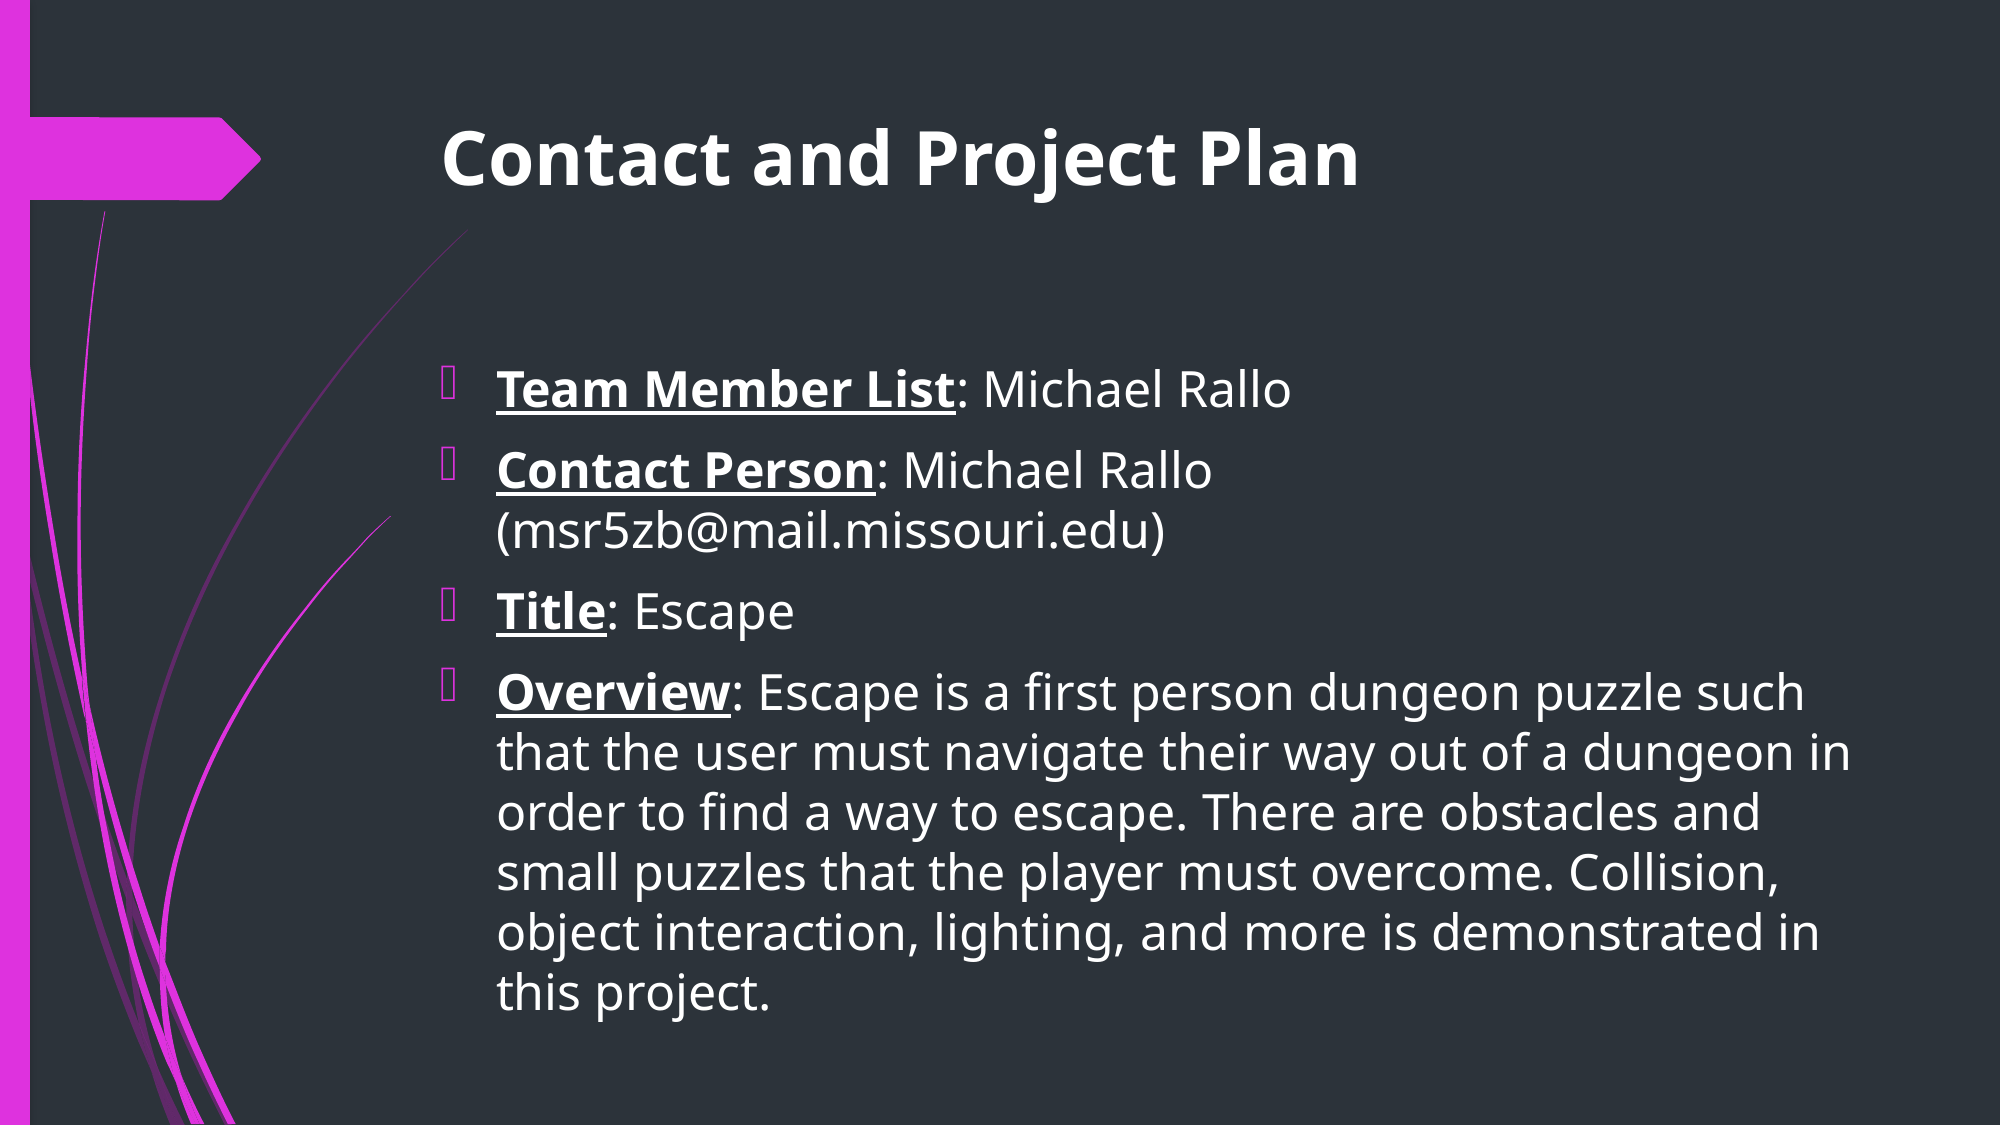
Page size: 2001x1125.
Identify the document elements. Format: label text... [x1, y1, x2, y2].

list Team Member List: Michael Rallo Contact Person: Michael Rallo (msr5zb@mail.missouri.edu) Title: Escape Overview: Escape is a first person dungeon puzzle such that the user must navigate their way out of a dungeon in order to find a way to escape. There are obstacles and small puzzles that the player must overcome. Collision, object interaction, lighting, and more is demonstrated in this project. [424, 350, 1908, 1048]
title Contact and Project Plan [425, 102, 1888, 313]
